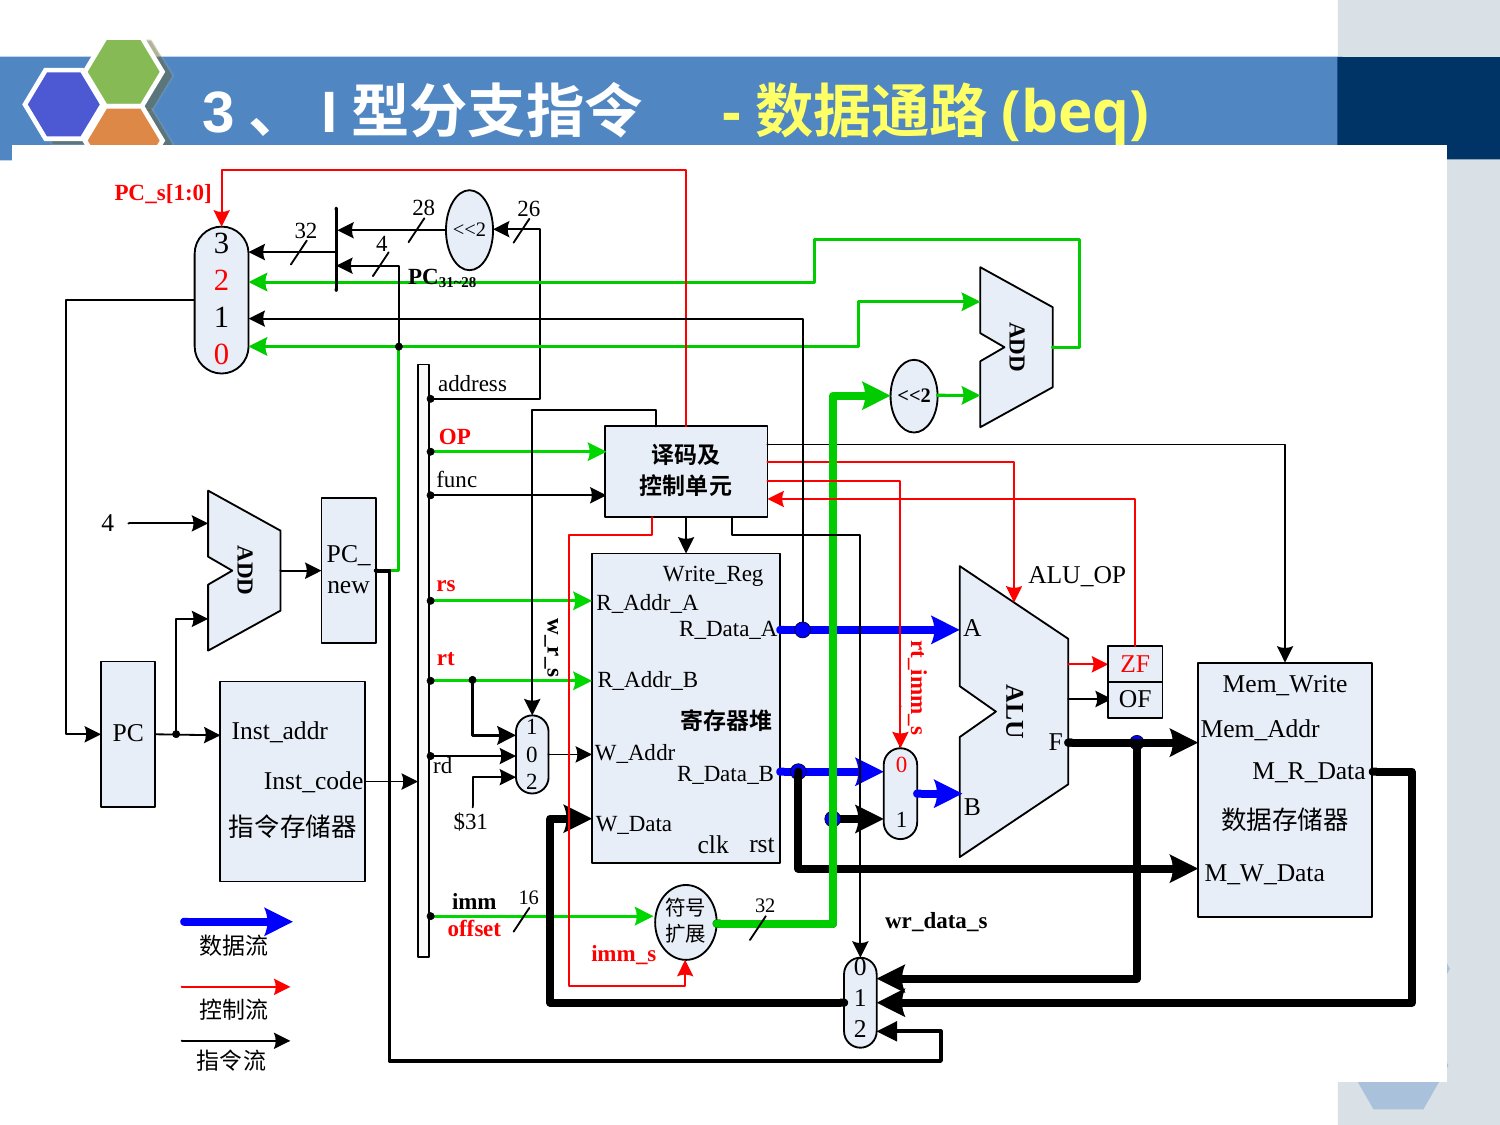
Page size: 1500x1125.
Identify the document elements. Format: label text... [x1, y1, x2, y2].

title 3、I型分支指令 -数据通路(beq) [187, 62, 1288, 144]
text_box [11, 144, 1447, 1083]
